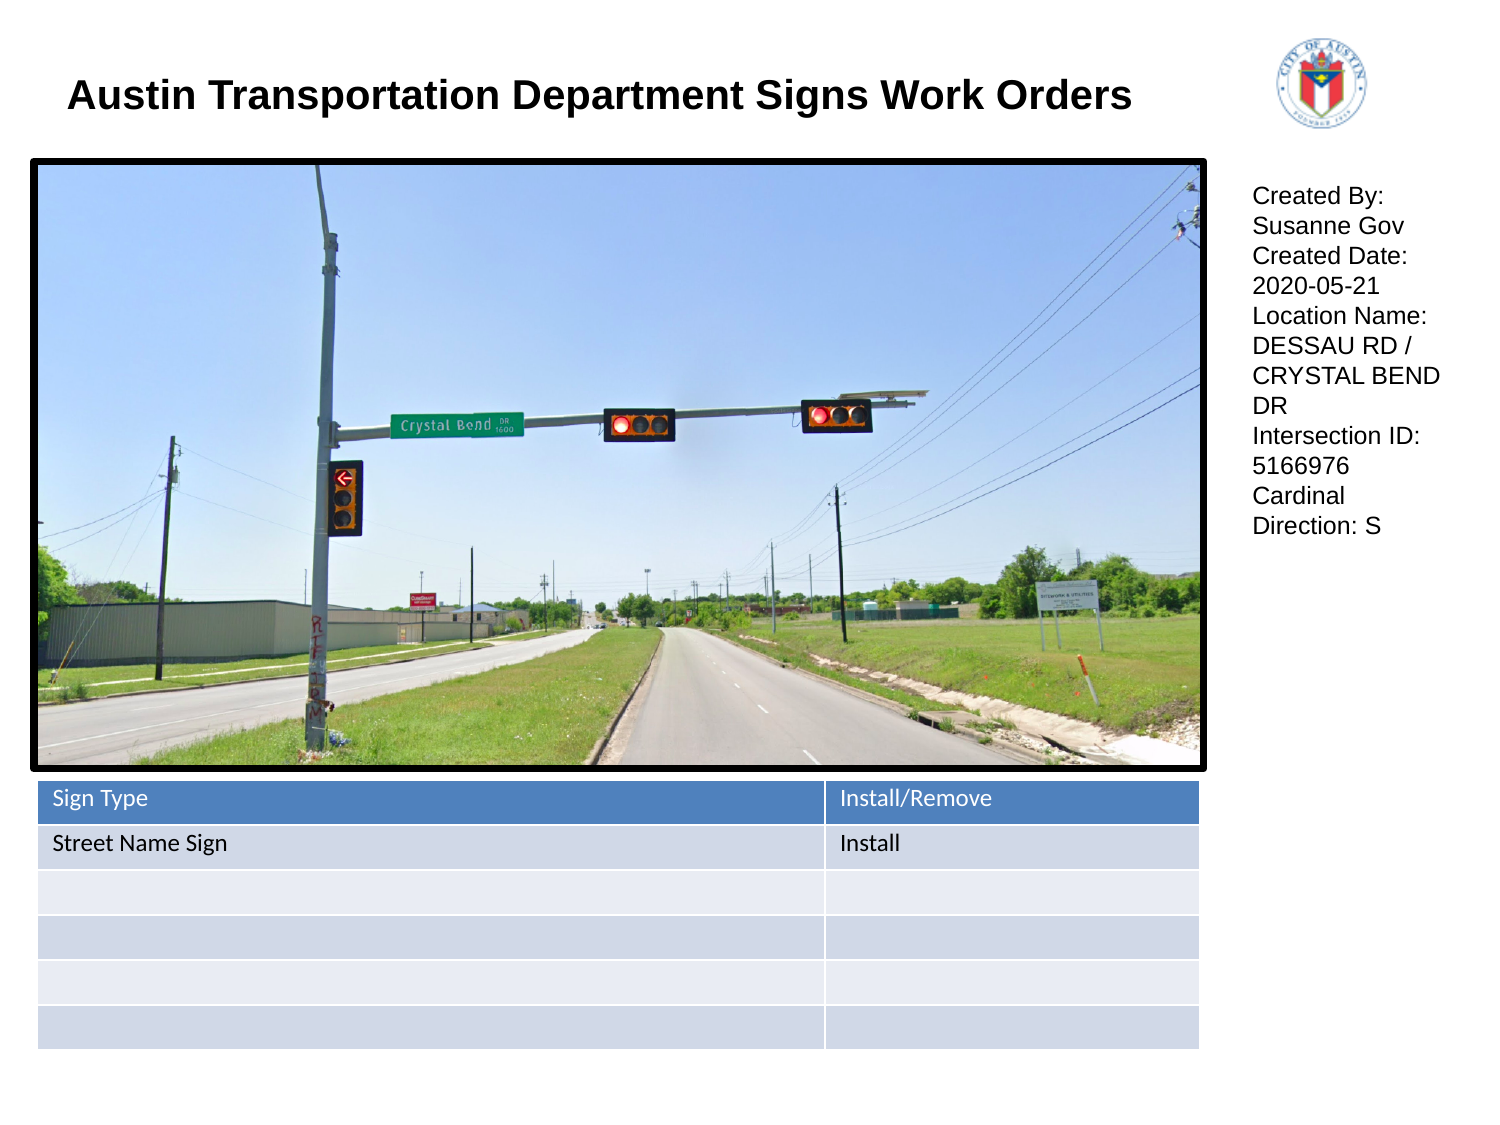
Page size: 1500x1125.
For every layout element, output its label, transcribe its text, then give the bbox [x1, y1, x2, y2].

picture [1274, 37, 1369, 132]
table_header Install/Remove [826, 781, 1199, 824]
table_cell [38, 871, 824, 914]
text_box Austin Transportation Department Signs Work Orders [51, 60, 1149, 125]
table_cell [826, 916, 1199, 959]
table_cell [826, 1006, 1199, 1049]
table_cell [38, 916, 824, 959]
table_cell Street Name Sign [38, 826, 824, 869]
table_cell [826, 961, 1199, 1004]
table_cell [38, 961, 824, 1004]
table_header Sign Type [38, 781, 824, 824]
table_cell [38, 1006, 824, 1049]
picture [37, 164, 1201, 766]
text_box Created By: Susanne Gov Created Date: 2020-05-21 Location Name: DESSAU RD / CRYSTAL BEND DR Intersection ID: 5166976 Cardinal Direction: S [1237, 172, 1463, 547]
table_cell Install [826, 826, 1199, 869]
table_cell [826, 871, 1199, 914]
